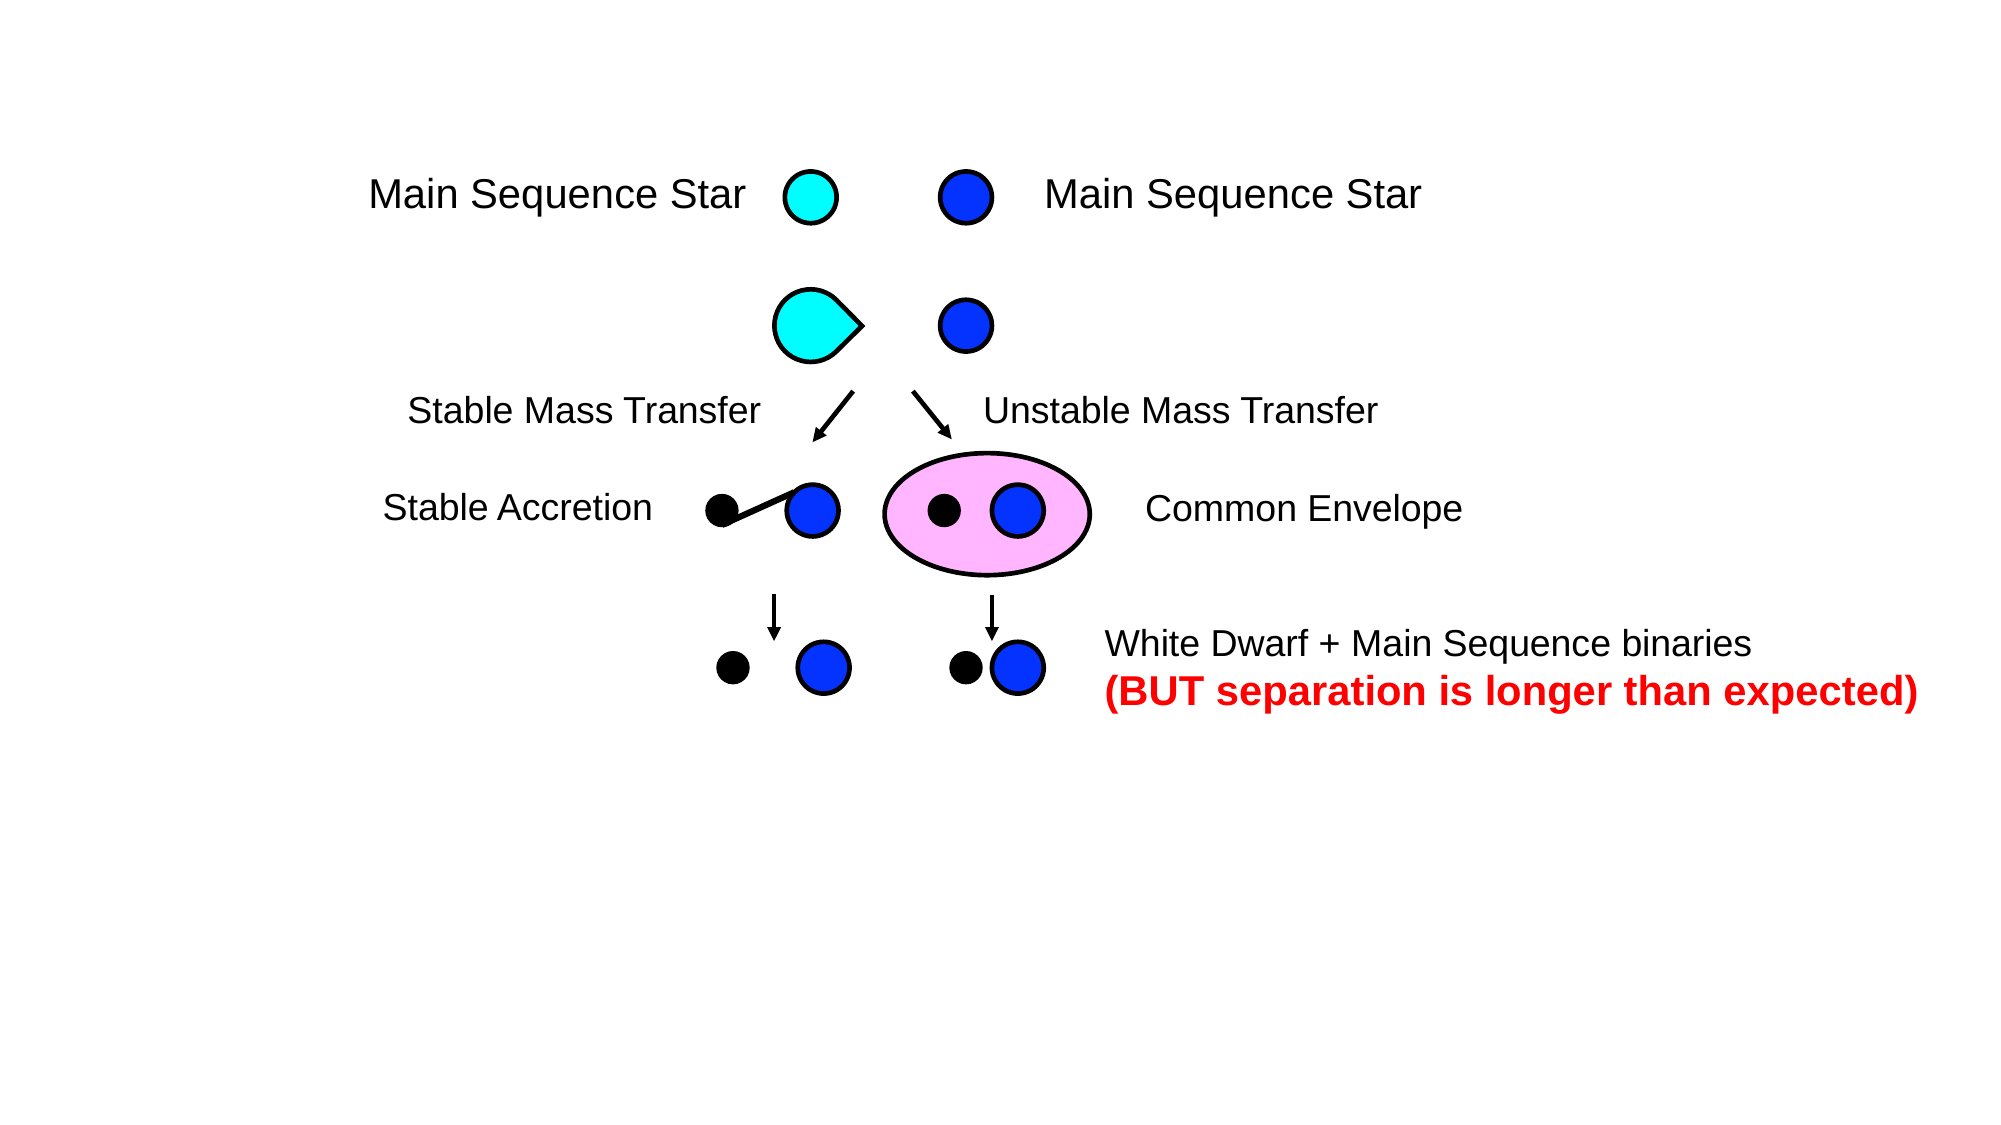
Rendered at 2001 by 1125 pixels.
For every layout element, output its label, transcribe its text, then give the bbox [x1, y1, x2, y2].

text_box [912, 391, 952, 440]
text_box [812, 391, 854, 443]
text_box Stable Mass Transfer [392, 378, 811, 439]
text_box Main Sequence Star [353, 159, 1030, 225]
text_box Unstable Mass Transfer [968, 378, 1436, 439]
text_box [721, 492, 795, 525]
text_box Stable Accretion [367, 475, 689, 536]
text_box Main Sequence Star [1030, 159, 1706, 225]
text_box [990, 640, 1045, 695]
text_box White Dwarf + Main Sequence binaries (BUT separation is longer than expected) [1089, 611, 1938, 722]
text_box [796, 640, 851, 695]
text_box [706, 495, 722, 526]
text_box [928, 495, 960, 526]
text_box [773, 288, 864, 363]
text_box Common Envelope [1130, 476, 1706, 537]
text_box [883, 452, 1091, 577]
text_box [950, 652, 982, 684]
text_box [990, 483, 1045, 538]
text_box [939, 298, 993, 353]
text_box [789, 483, 840, 538]
text_box [717, 652, 749, 684]
